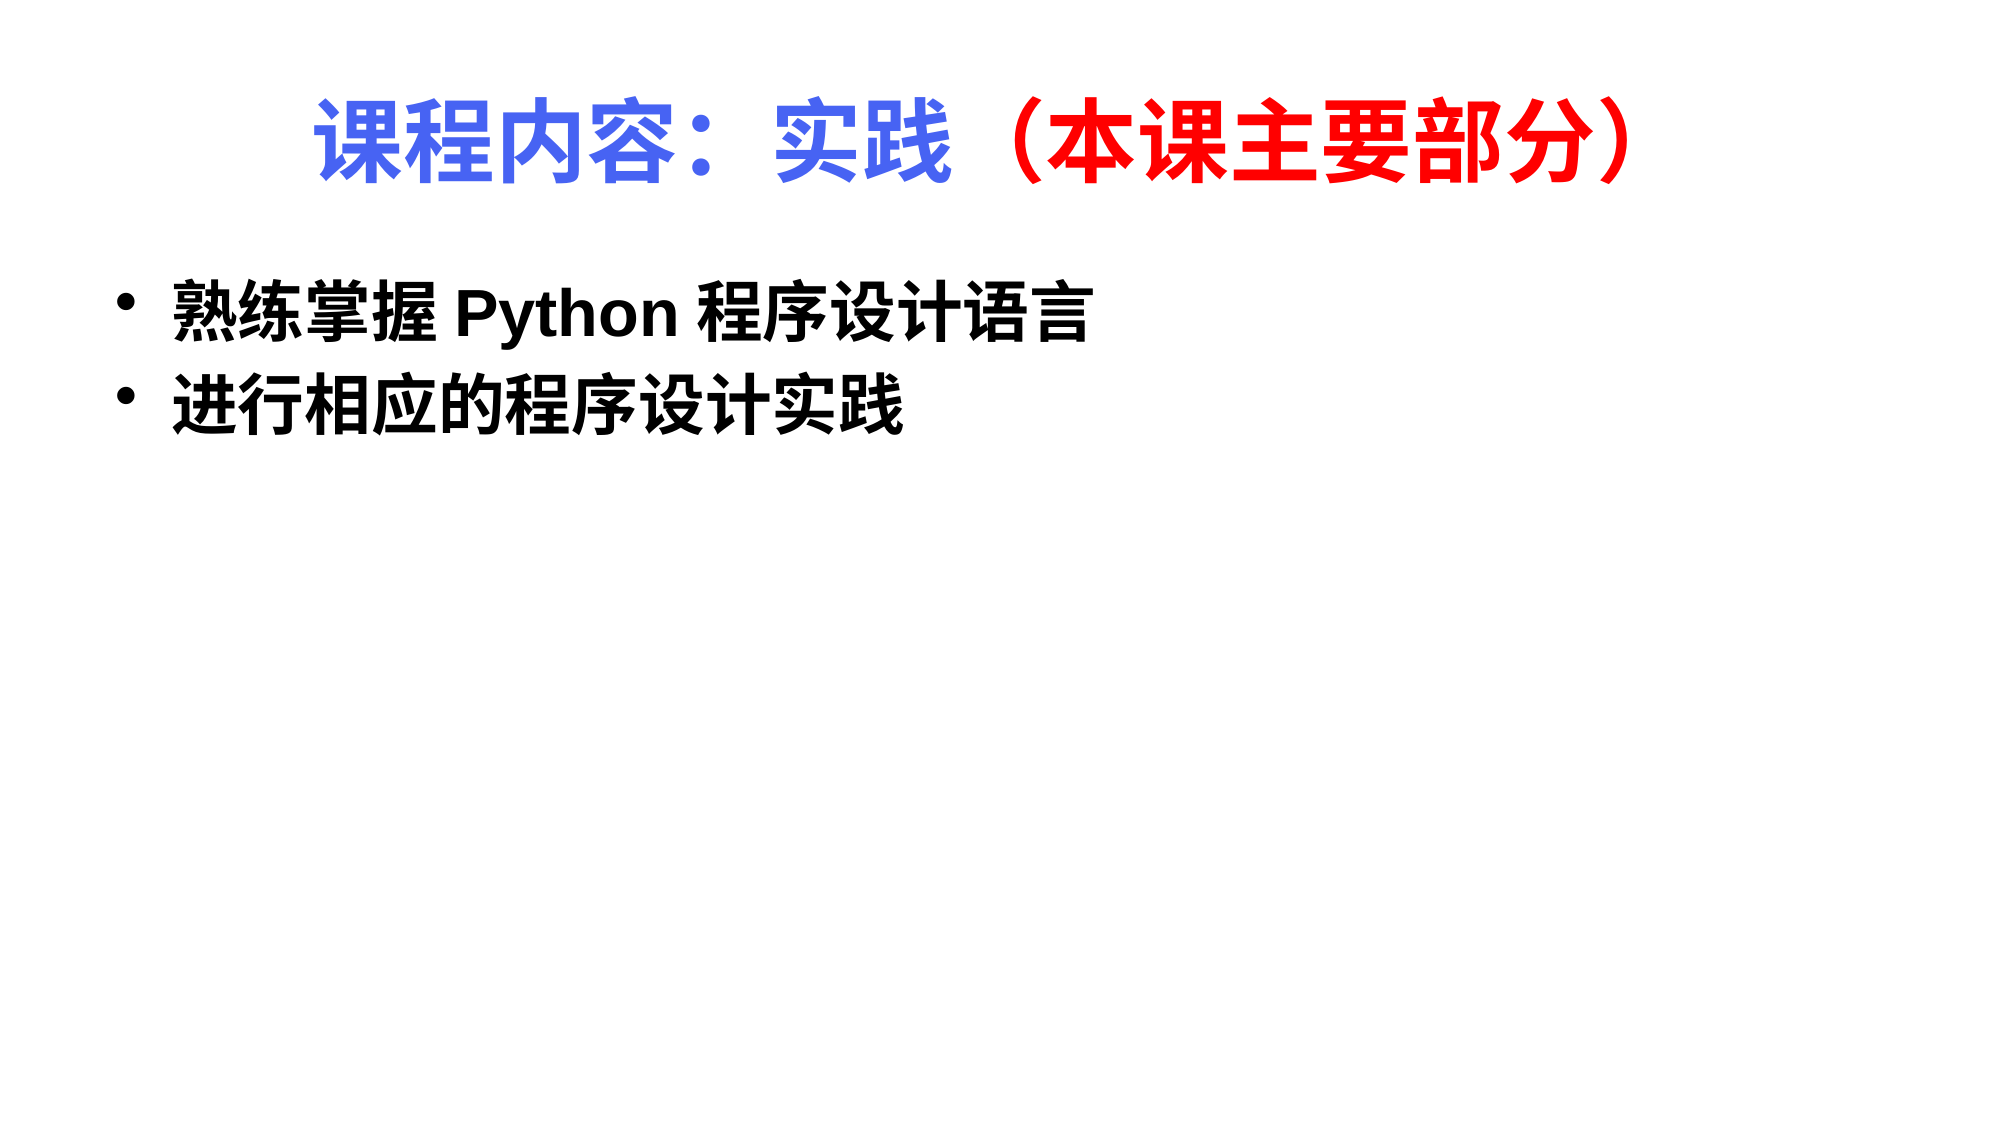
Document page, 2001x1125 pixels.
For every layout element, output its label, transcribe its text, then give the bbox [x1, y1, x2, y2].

list 熟练掌握Python程序设计语言 进行相应的程序设计实践 [99, 262, 1900, 1005]
title 课程内容：实践（本课主要部分） [99, 45, 1900, 233]
